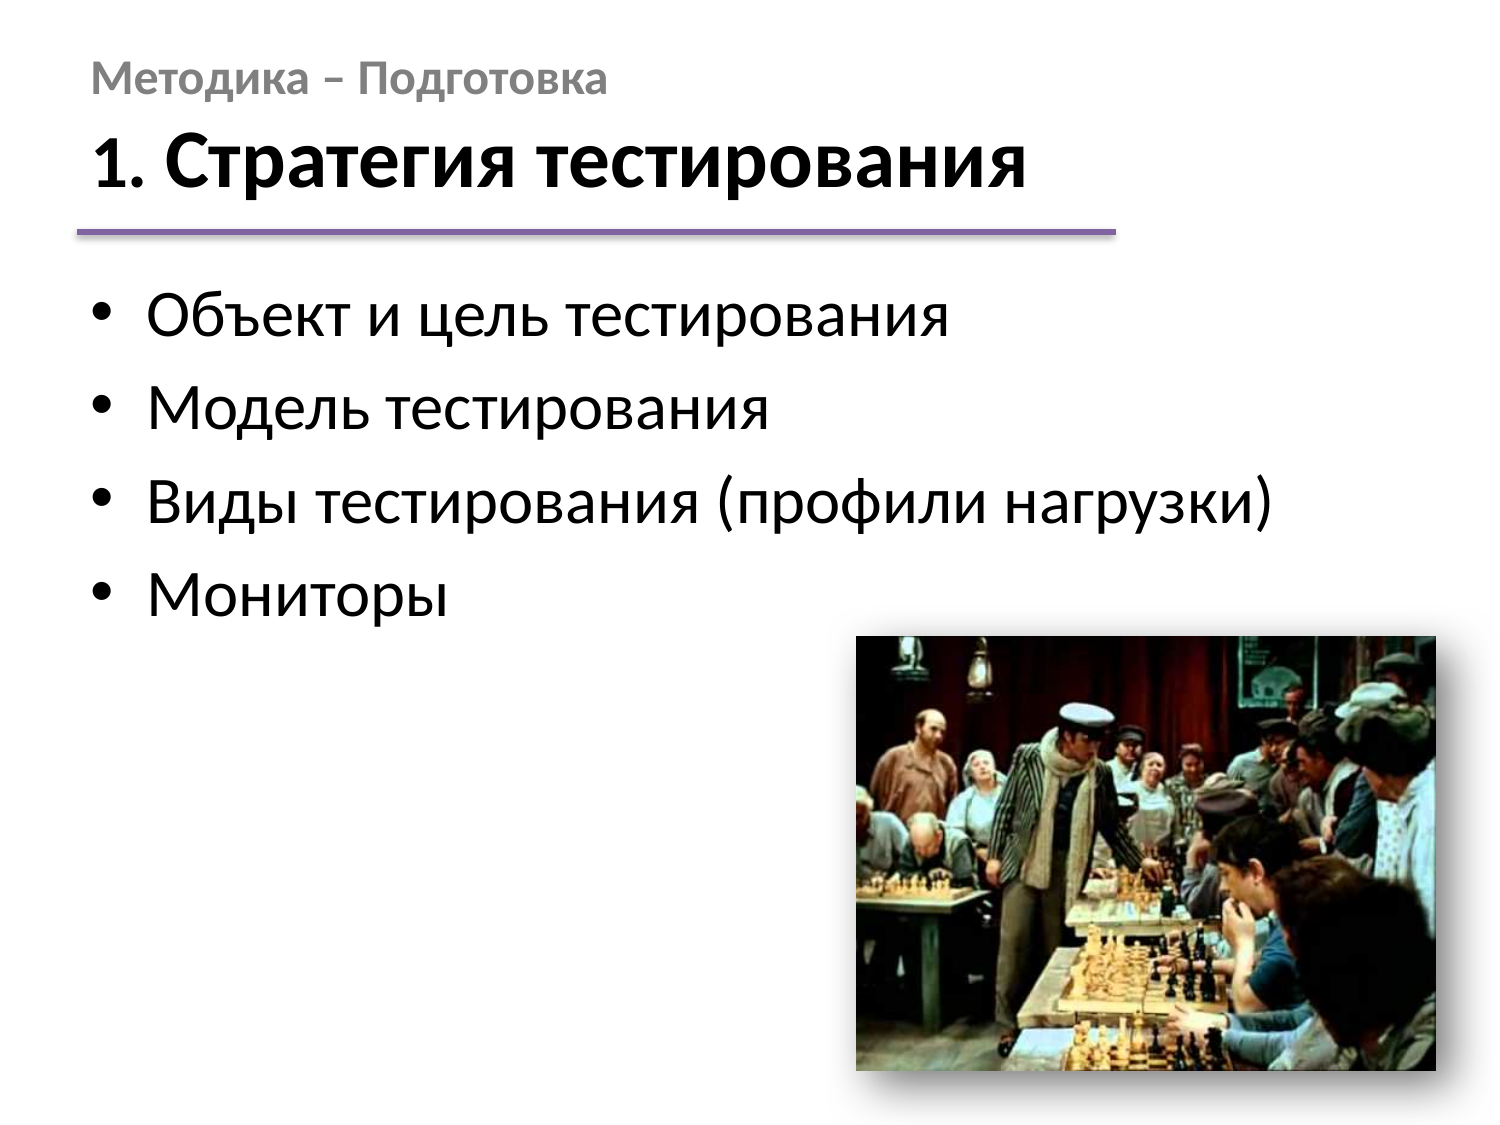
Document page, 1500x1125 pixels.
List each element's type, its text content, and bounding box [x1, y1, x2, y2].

title Методика – Подготовка 1. Стратегия тестирования [75, 30, 1425, 219]
picture [856, 636, 1436, 1071]
list Объект и цель тестирования Модель тестирования Виды тестирования (профили нагрузки) Мониторы [75, 262, 1425, 1005]
